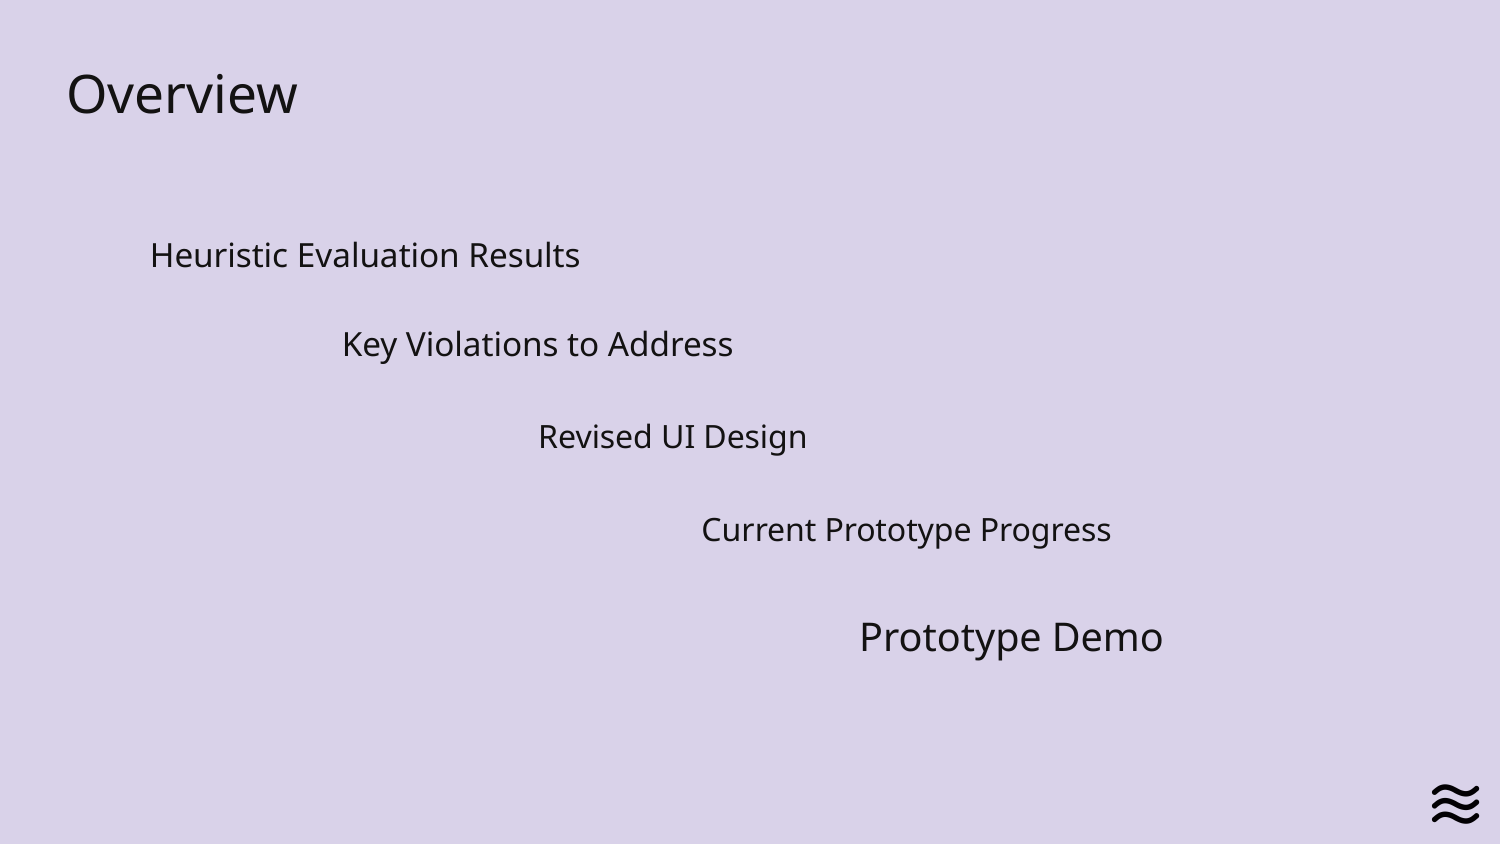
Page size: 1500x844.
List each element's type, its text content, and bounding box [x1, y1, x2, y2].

list Key Violations to Address [326, 302, 768, 404]
list Current Prototype Progress [686, 488, 1157, 591]
title Overview [51, 45, 750, 140]
list Heuristic Evaluation Results [134, 213, 627, 315]
list Prototype Demo [844, 590, 1315, 692]
picture [1426, 780, 1485, 831]
list Revised UI Design [523, 396, 875, 498]
